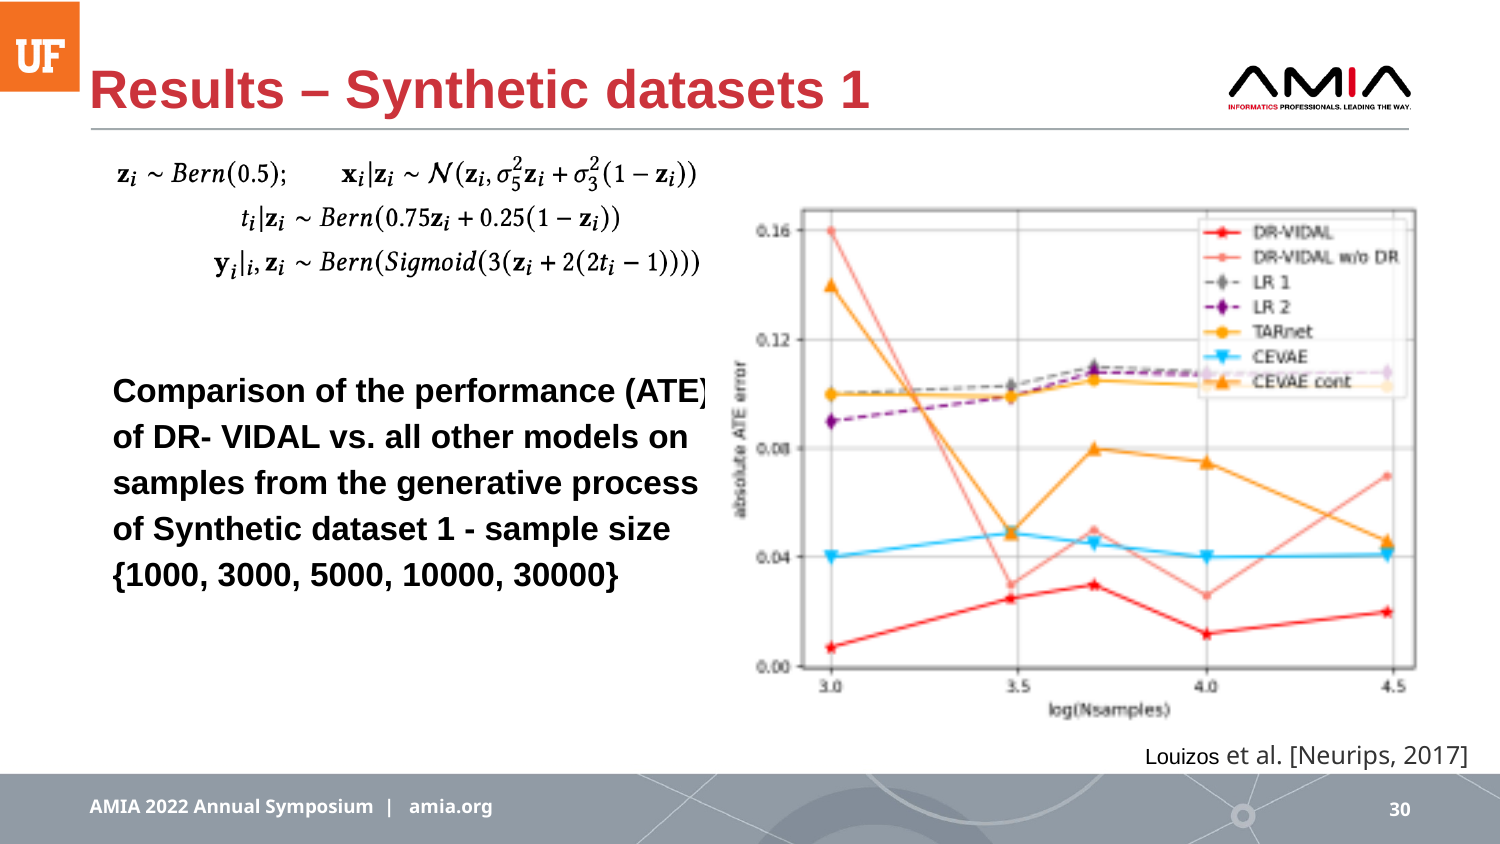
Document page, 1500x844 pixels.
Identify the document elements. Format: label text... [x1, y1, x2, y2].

picture [16, 39, 65, 73]
text_box Comparison of the performance (ATE) of DR- VIDAL vs. all other models on samples from the generative process of Synthetic dataset 1 - sample size {1000, 3000, 5000, 10000, 30000} [97, 348, 699, 608]
title Results – Synthetic datasets 1 [89, 66, 1203, 119]
picture [0, 0, 1500, 844]
text_box [0, 0, 82, 94]
text_box Louizos et al. [Neurips, 2017] [1130, 743, 1484, 777]
footer AMIA 2022 Annual Symposium | amia.org [89, 798, 915, 816]
slide_number 30 [1098, 798, 1412, 822]
